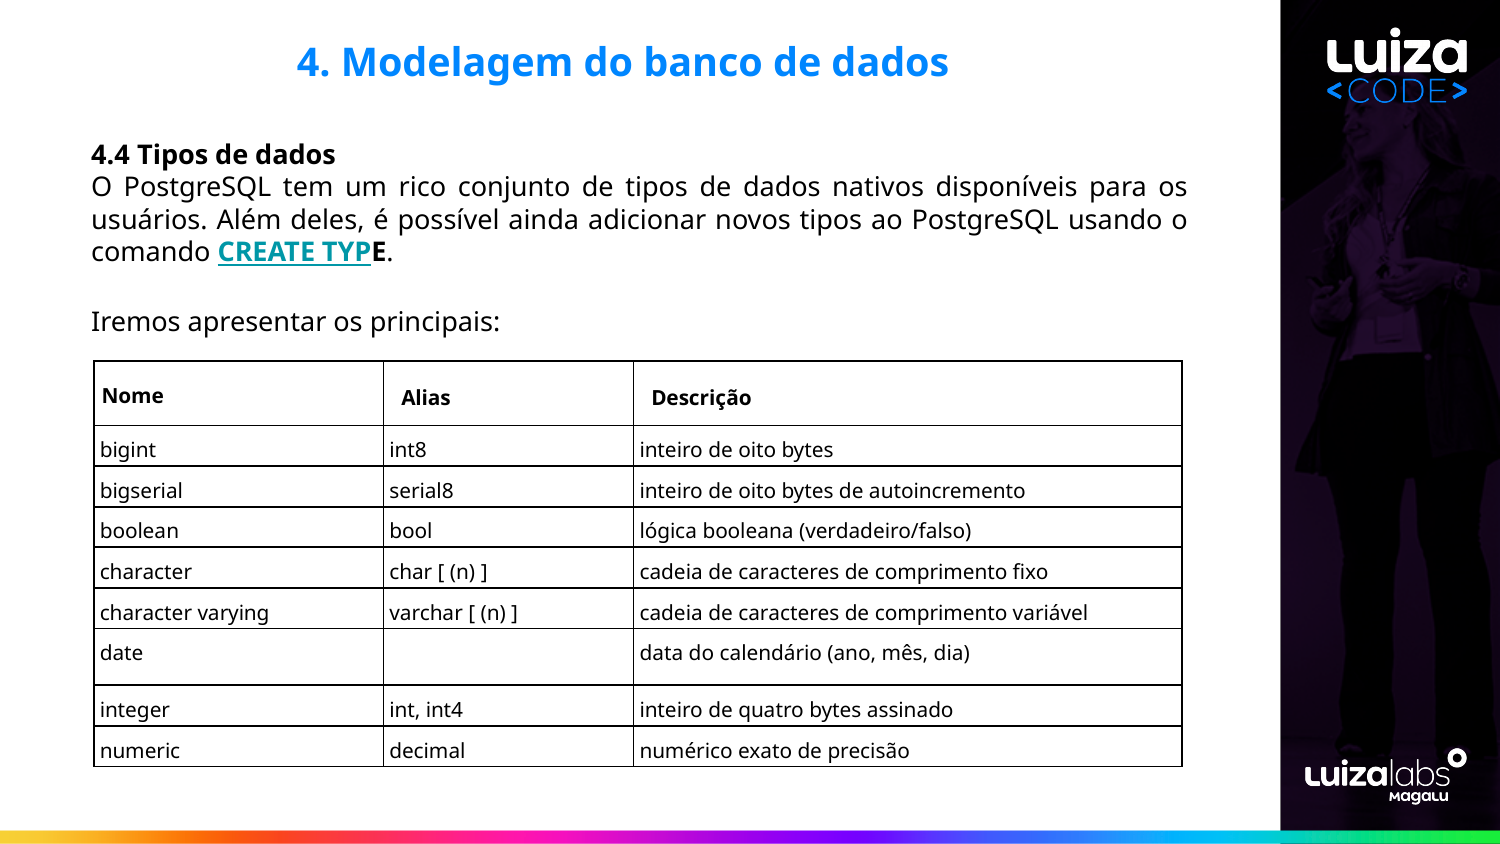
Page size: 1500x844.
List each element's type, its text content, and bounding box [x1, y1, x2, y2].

table_header Alias [384, 362, 633, 425]
table_header Nome [95, 362, 383, 425]
table_cell inteiro de oito bytes [634, 426, 1181, 465]
table_cell cadeia de caracteres de comprimento fixo [634, 548, 1181, 587]
picture [1233, 0, 1500, 844]
table_cell inteiro de oito bytes de autoincremento [634, 467, 1181, 506]
table_cell numérico exato de precisão [634, 727, 1181, 766]
table_cell date [95, 629, 383, 684]
table_cell varchar [ (n) ] [384, 589, 633, 628]
table_cell character varying [95, 589, 383, 628]
table_cell bigserial [95, 467, 383, 506]
table_cell serial8 [384, 467, 633, 506]
table_header Descrição [634, 362, 1181, 425]
table_cell character [95, 548, 383, 587]
table_cell [384, 629, 633, 684]
table_cell cadeia de caracteres de comprimento variável [634, 589, 1181, 628]
table_cell char [ (n) ] [384, 548, 633, 587]
list 4. Modelagem do banco de dados [49, 14, 1197, 116]
table_cell boolean [95, 508, 383, 546]
table_cell bigint [95, 426, 383, 465]
table_cell data do calendário (ano, mês, dia) [634, 629, 1181, 684]
picture [0, 830, 1156, 844]
table_cell lógica booleana (verdadeiro/falso) [634, 508, 1181, 546]
table_cell int, int4 [384, 686, 633, 725]
table_cell numeric [95, 727, 383, 766]
table_cell decimal [384, 727, 633, 766]
table_cell bool [384, 508, 633, 546]
table_cell int8 [384, 426, 633, 465]
text_box 4.4 Tipos de dados O PostgreSQL tem um rico conjunto de tipos de dados nativos disponíveis para os usuários. Além deles, é possível ainda adicionar novos tipos ao PostgreSQL usando o comando CREATE TYPE. Iremos apresentar os principais: [76, 122, 1203, 352]
table_cell integer [95, 686, 383, 725]
table_cell inteiro de quatro bytes assinado [634, 686, 1181, 725]
